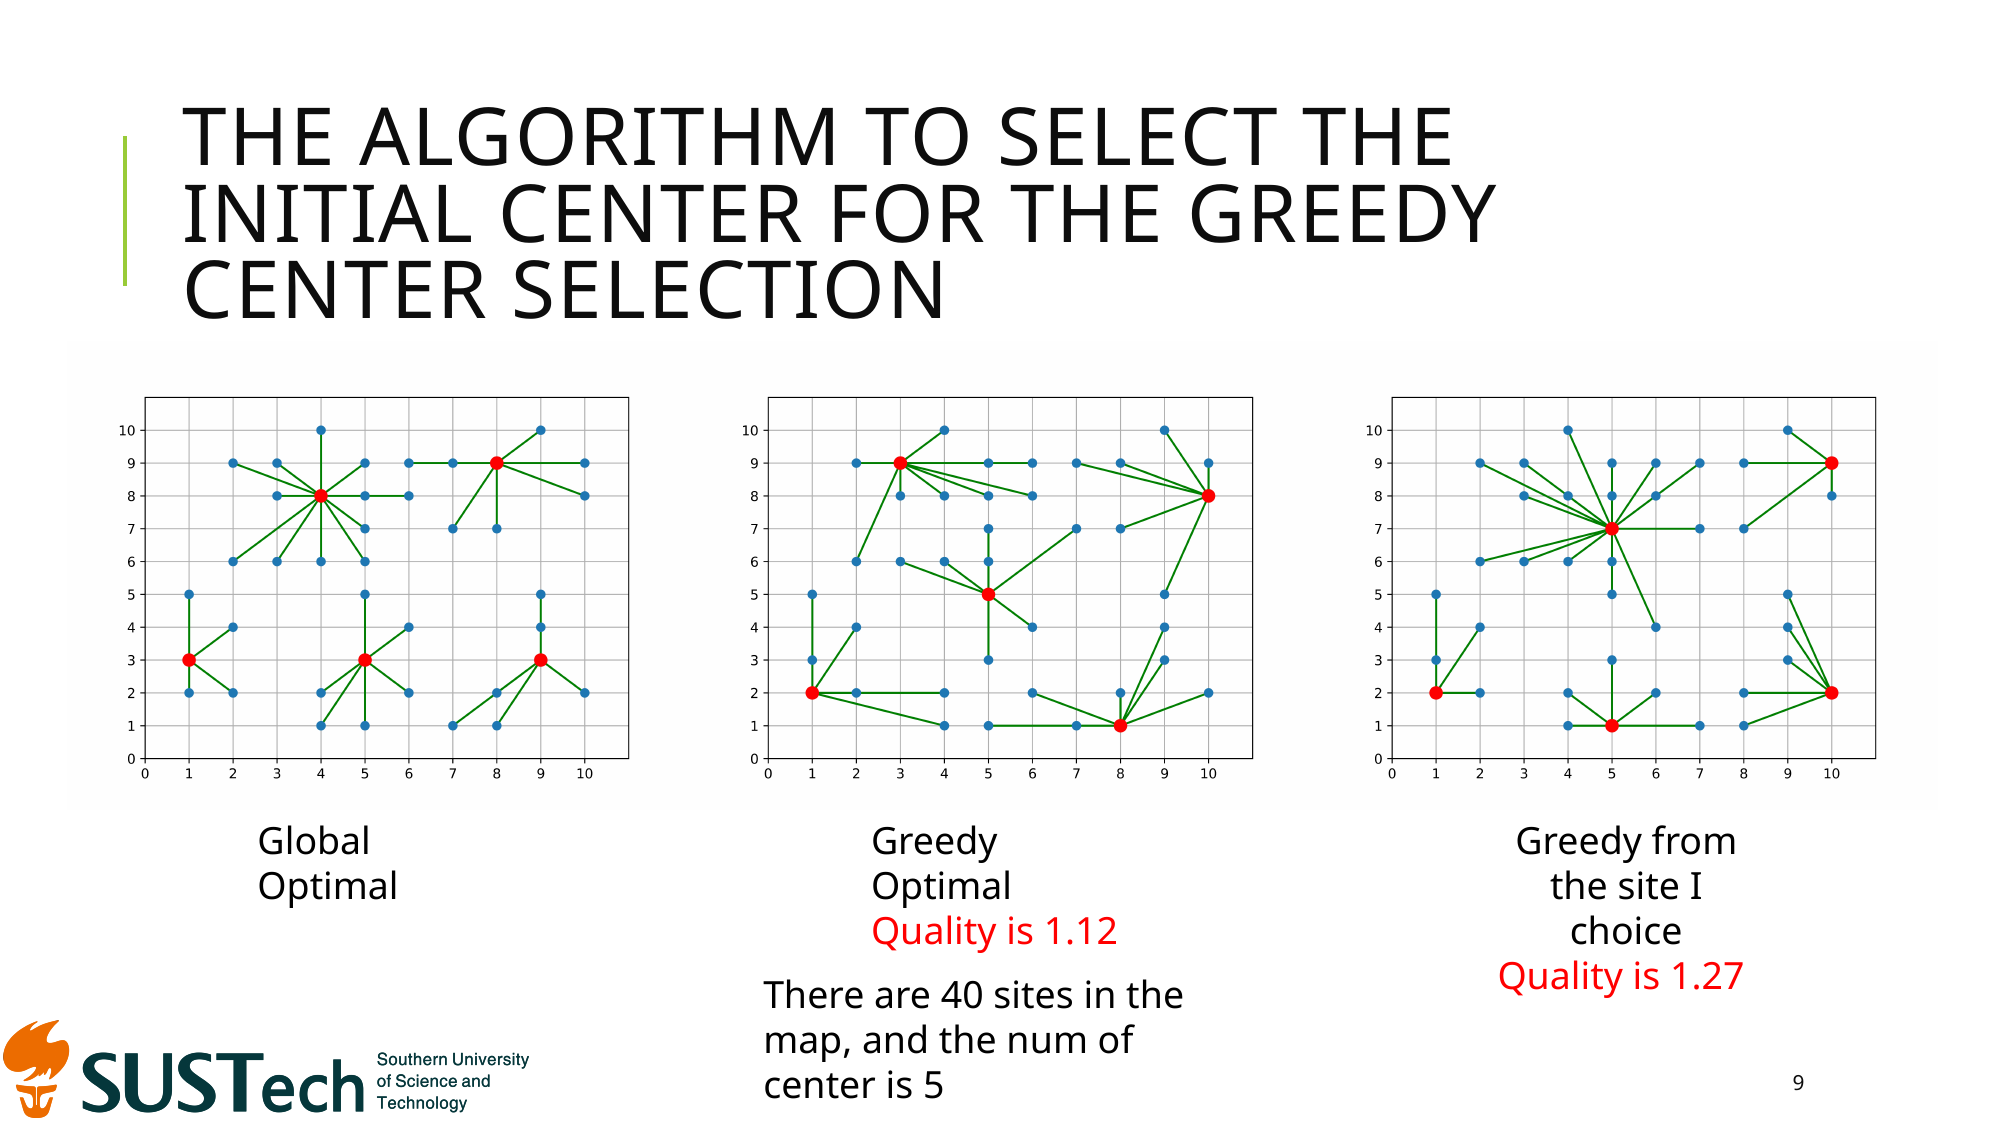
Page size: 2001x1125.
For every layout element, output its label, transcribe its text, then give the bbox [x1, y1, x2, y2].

text_box There are 40 sites in the map, and the num of center is 5 [748, 964, 1252, 1114]
text_box Greedy from the site I choice Quality is 1.27 [1482, 818, 1770, 1005]
slide_number 9 [1777, 1061, 1938, 1107]
picture [67, 341, 1938, 810]
text_box Greedy Optimal Quality is 1.12 [856, 818, 1144, 960]
text_box Global Optimal [242, 818, 516, 915]
title The algorithm to select the initial center for the greedy center selection [168, 96, 1763, 336]
picture [3, 1020, 529, 1118]
